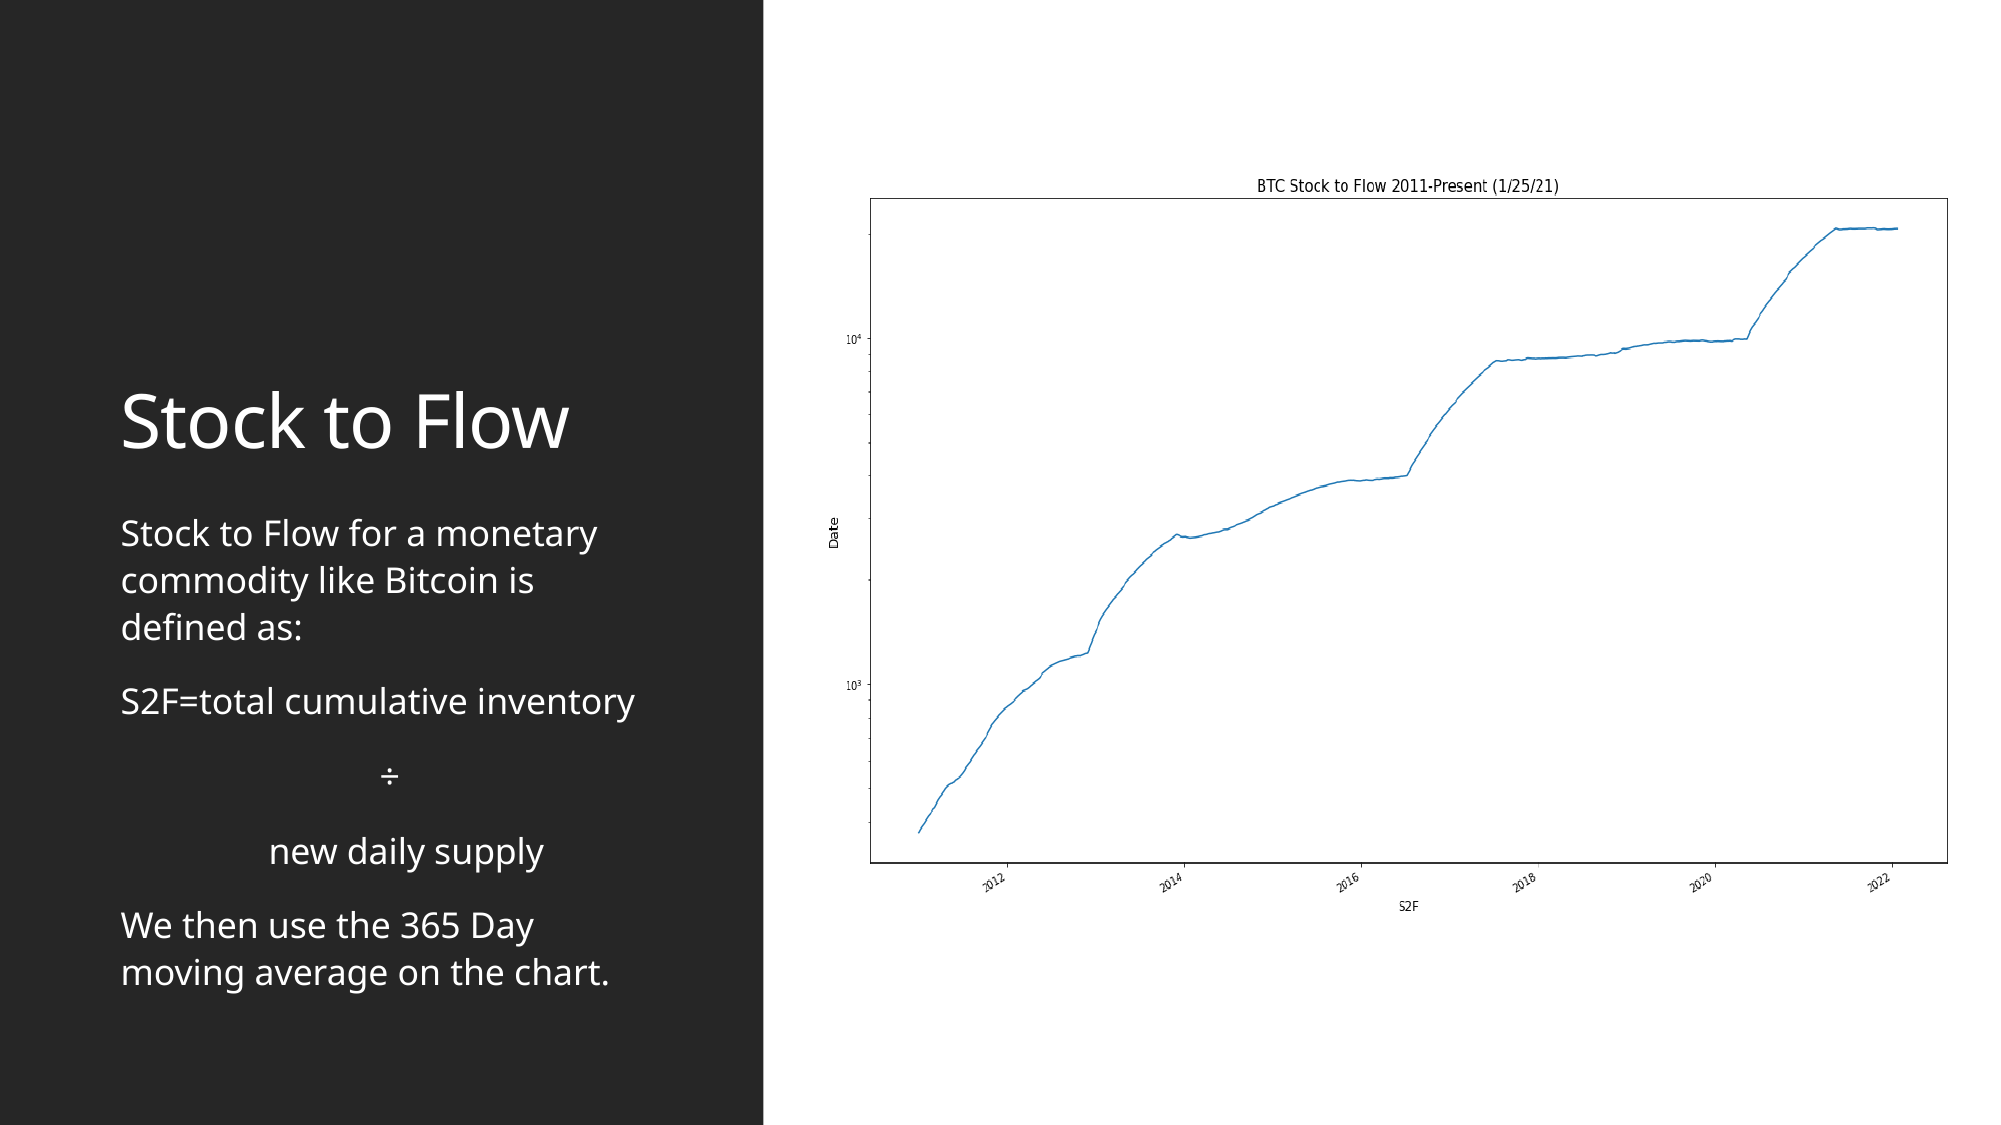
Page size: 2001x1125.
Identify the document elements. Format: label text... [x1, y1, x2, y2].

list Stock to Flow for a monetary commodity like Bitcoin is defined as: S2F=total cumulative inventory ÷ new daily supply We then use the 365 Day moving average on the chart. [105, 499, 683, 1002]
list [821, 170, 1953, 924]
title Stock to Flow [105, 128, 683, 473]
